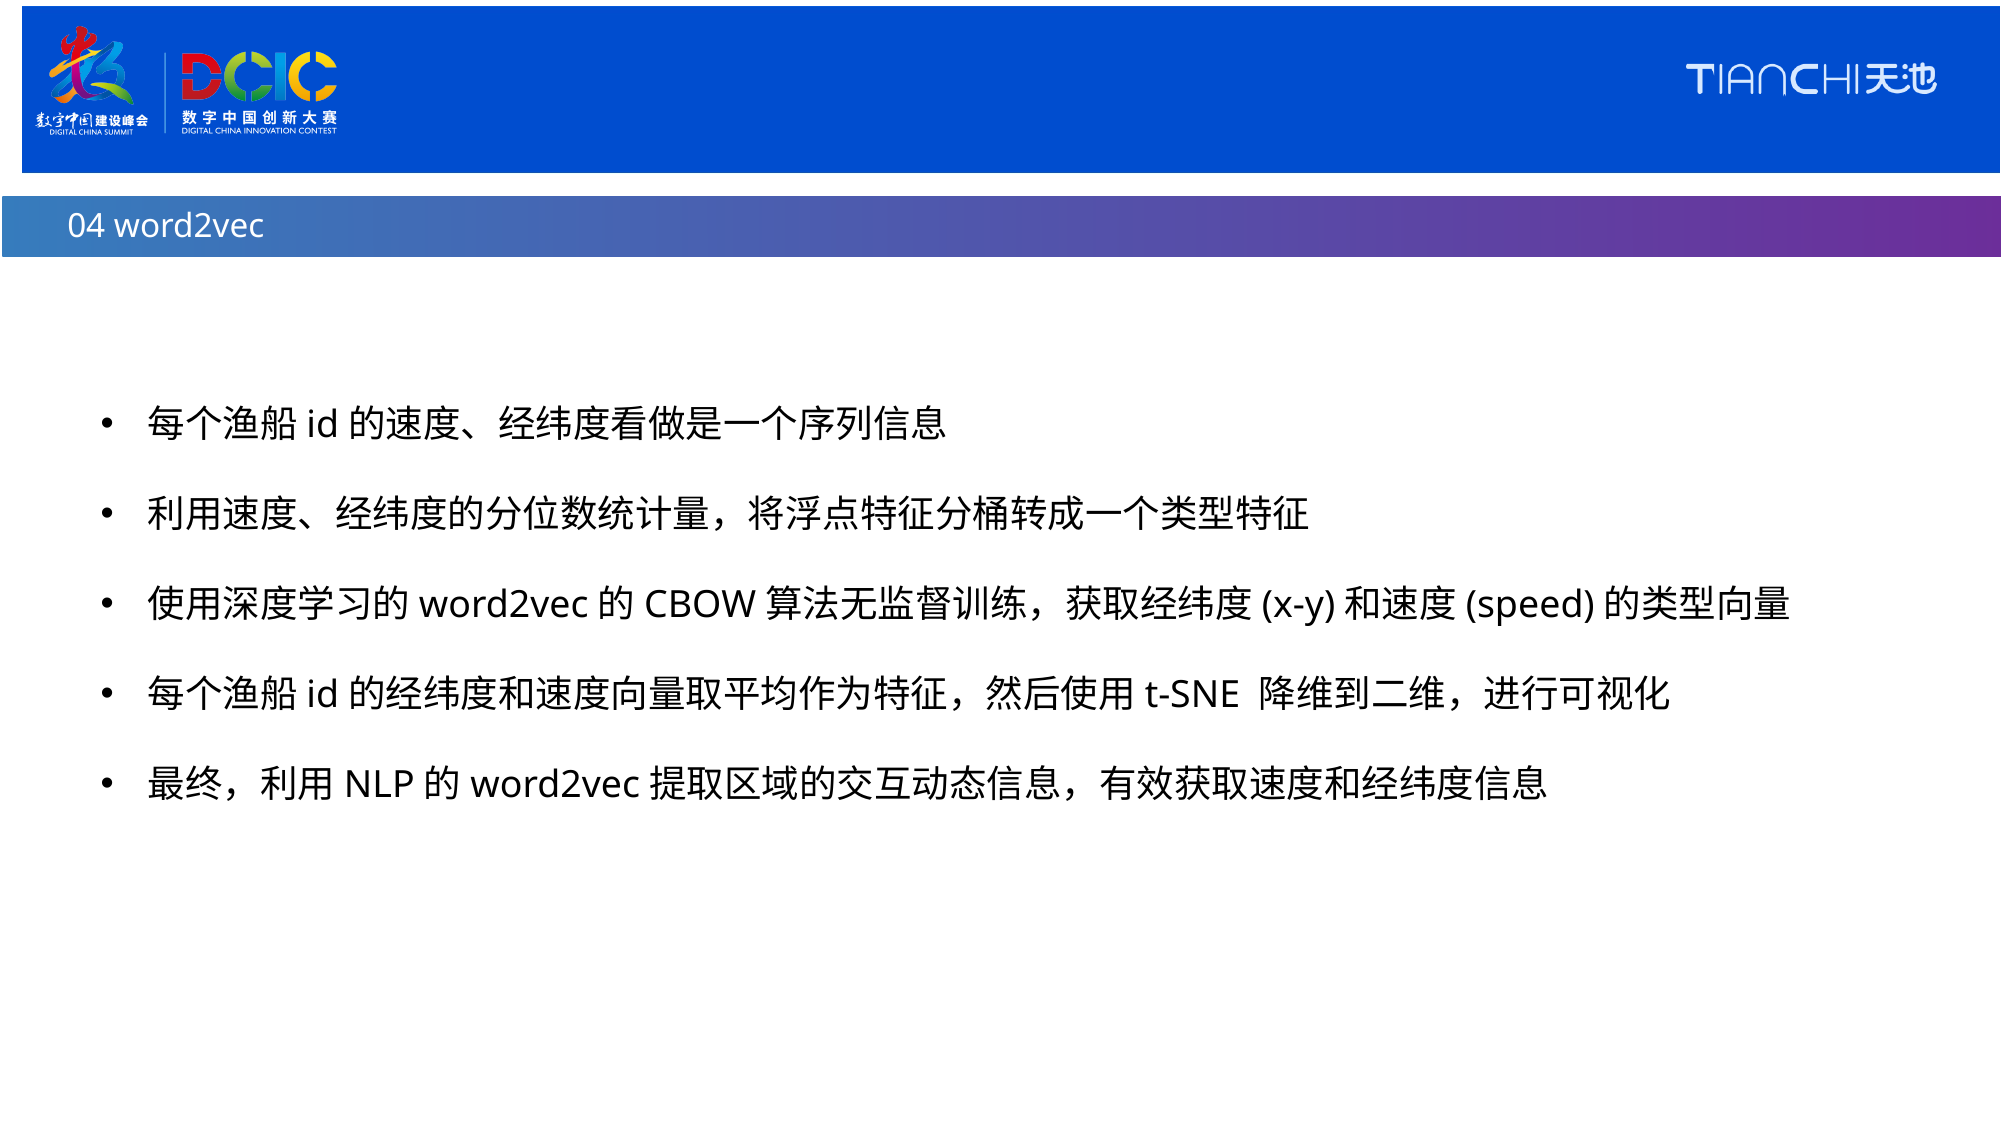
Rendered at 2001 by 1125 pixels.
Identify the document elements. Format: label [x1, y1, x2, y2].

text_box [1, 195, 22, 257]
picture [22, 6, 2000, 1125]
